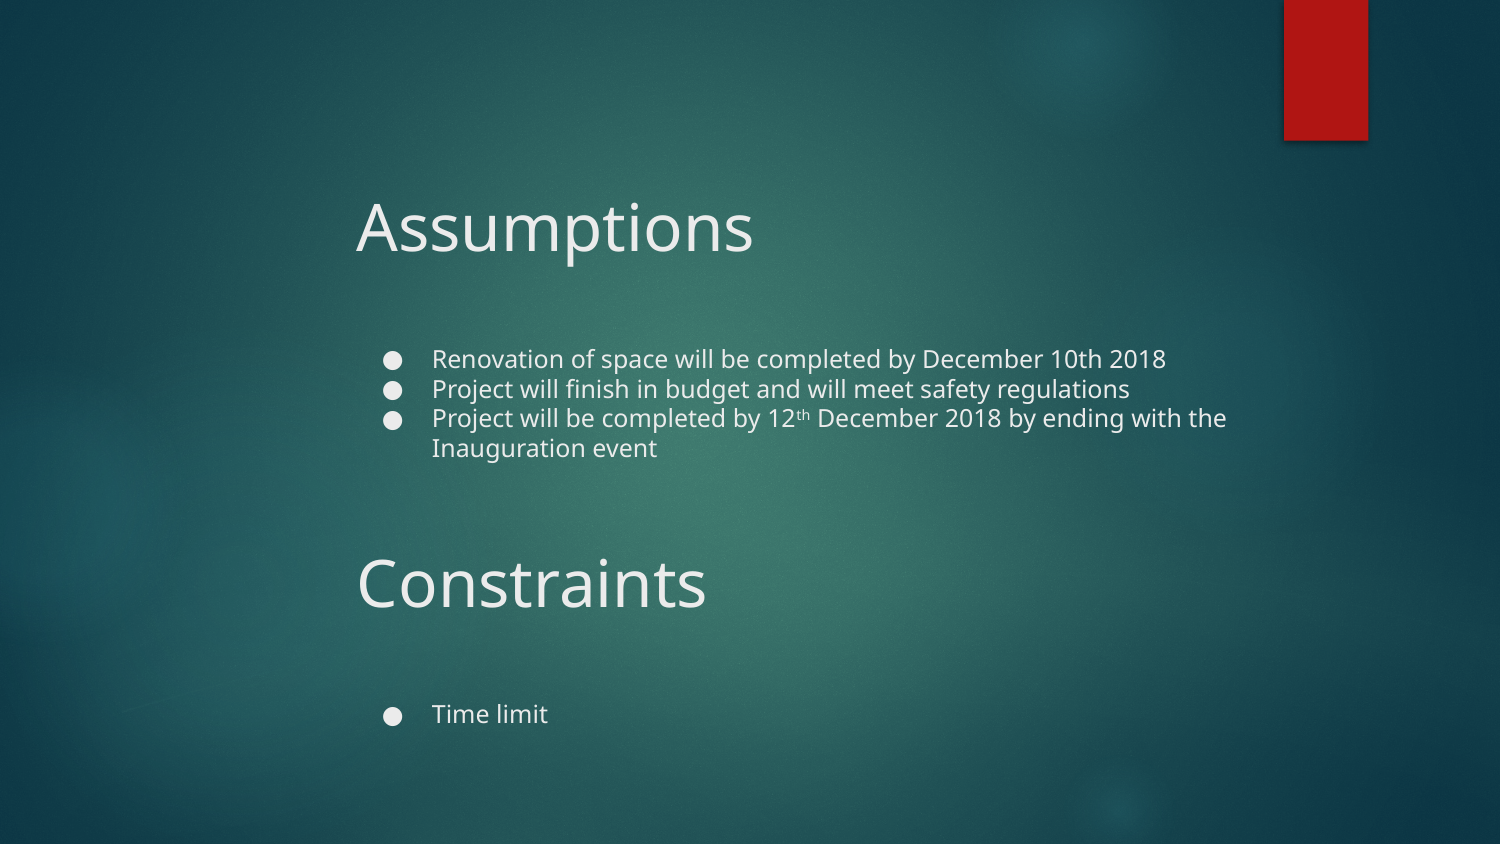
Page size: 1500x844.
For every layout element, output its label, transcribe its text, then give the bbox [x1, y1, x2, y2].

picture [0, 0, 1500, 844]
title Assumptions Renovation of space will be completed by December 10th 2018 Project will finish in budget and will meet safety regulations Project will be completed by 12th December 2018 by ending with the Inauguration event Constraints Time limit [341, 170, 1379, 688]
